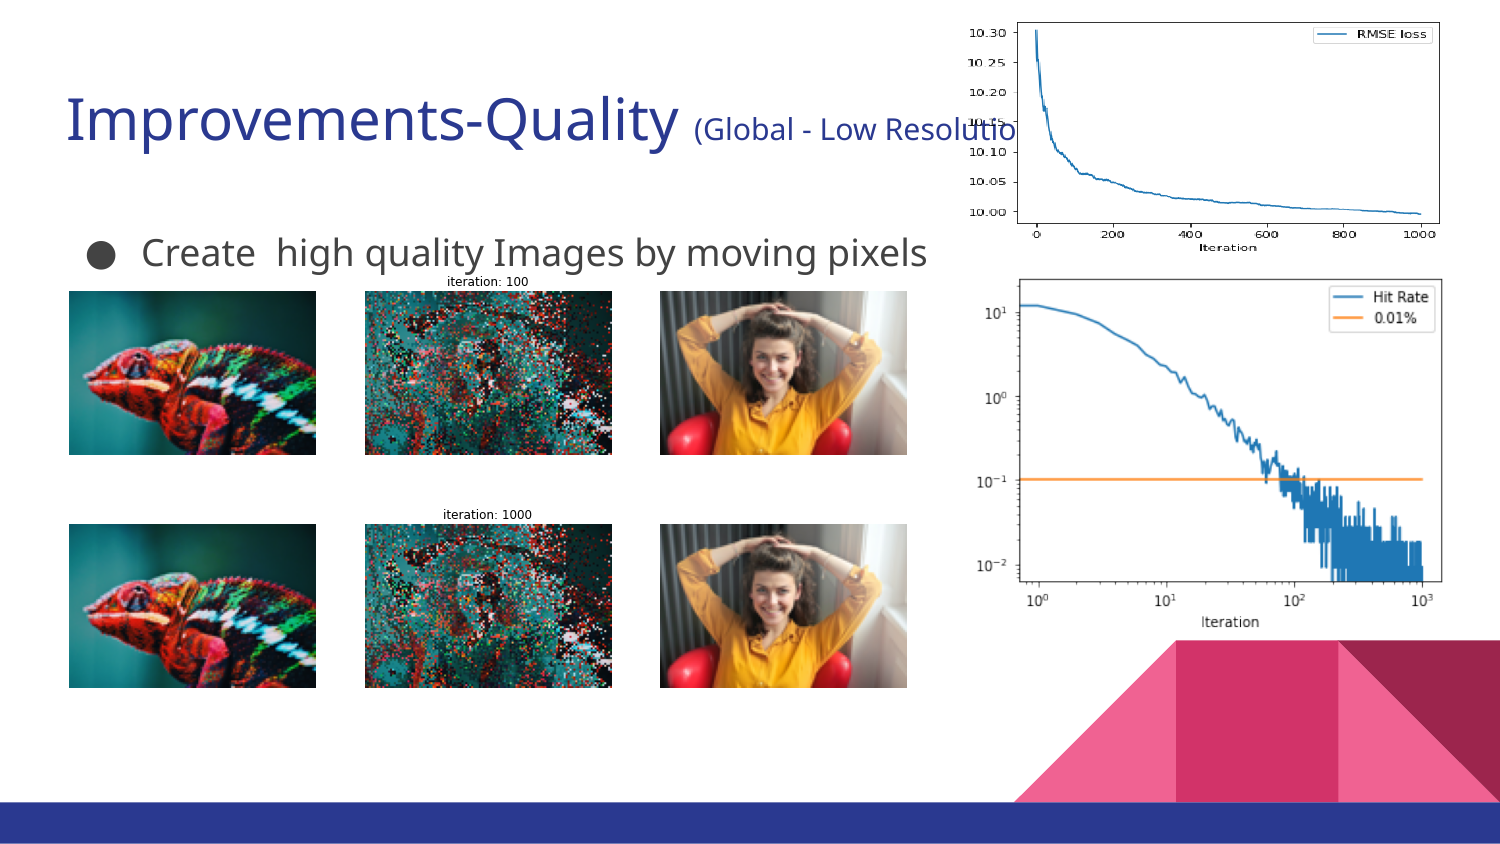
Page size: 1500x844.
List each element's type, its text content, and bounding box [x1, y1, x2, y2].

picture [62, 501, 912, 696]
picture [948, 15, 1450, 263]
picture [965, 269, 1466, 640]
title Improvements-Quality (Global - Low Resolution) [51, 67, 943, 167]
picture [62, 269, 912, 463]
list Create high quality Images by moving pixels [51, 207, 1449, 750]
